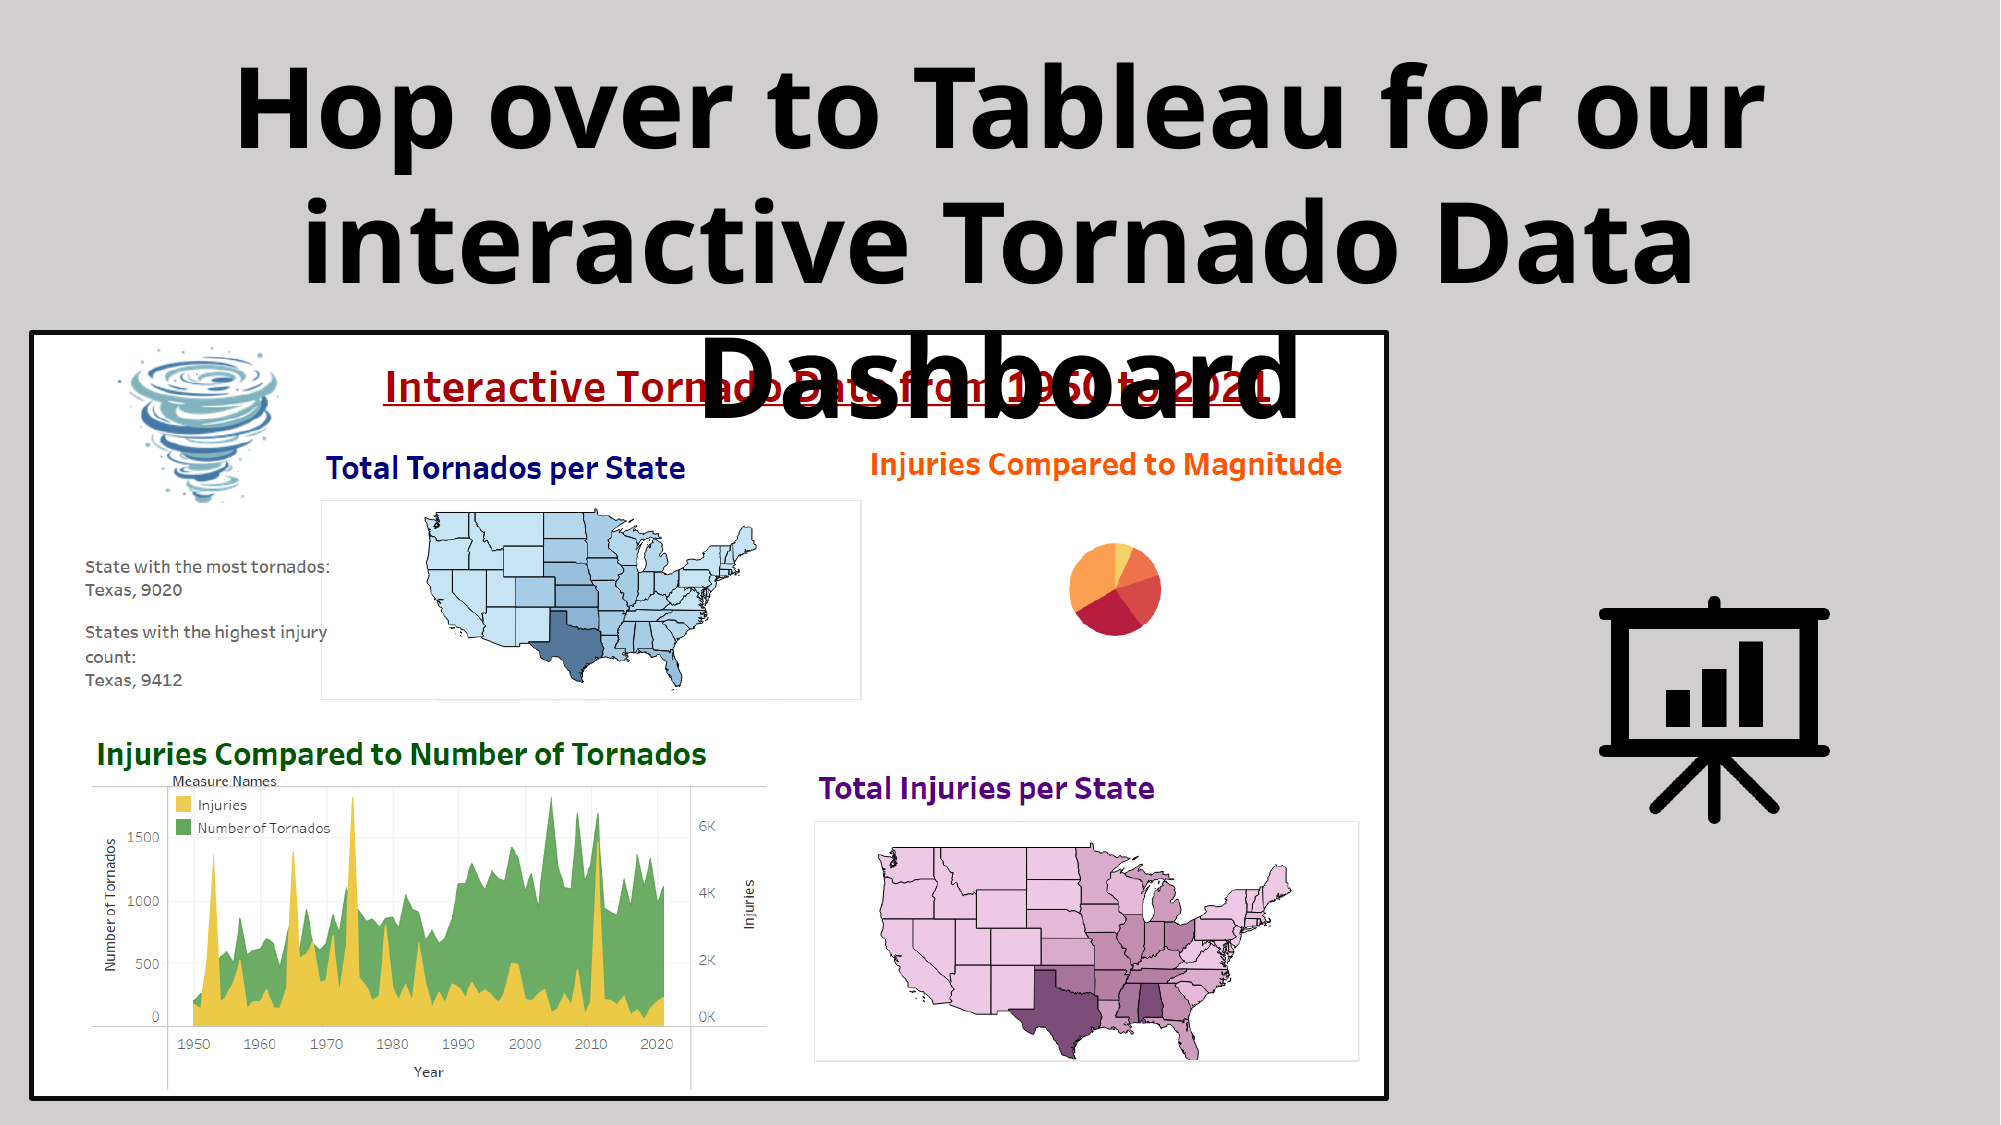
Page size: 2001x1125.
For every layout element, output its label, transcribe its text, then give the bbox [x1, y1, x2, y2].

picture [33, 334, 1384, 1096]
picture [1568, 562, 1860, 854]
text_box Hop over to Tableau for our interactive Tornado Data Dashboard [26, 29, 1974, 449]
